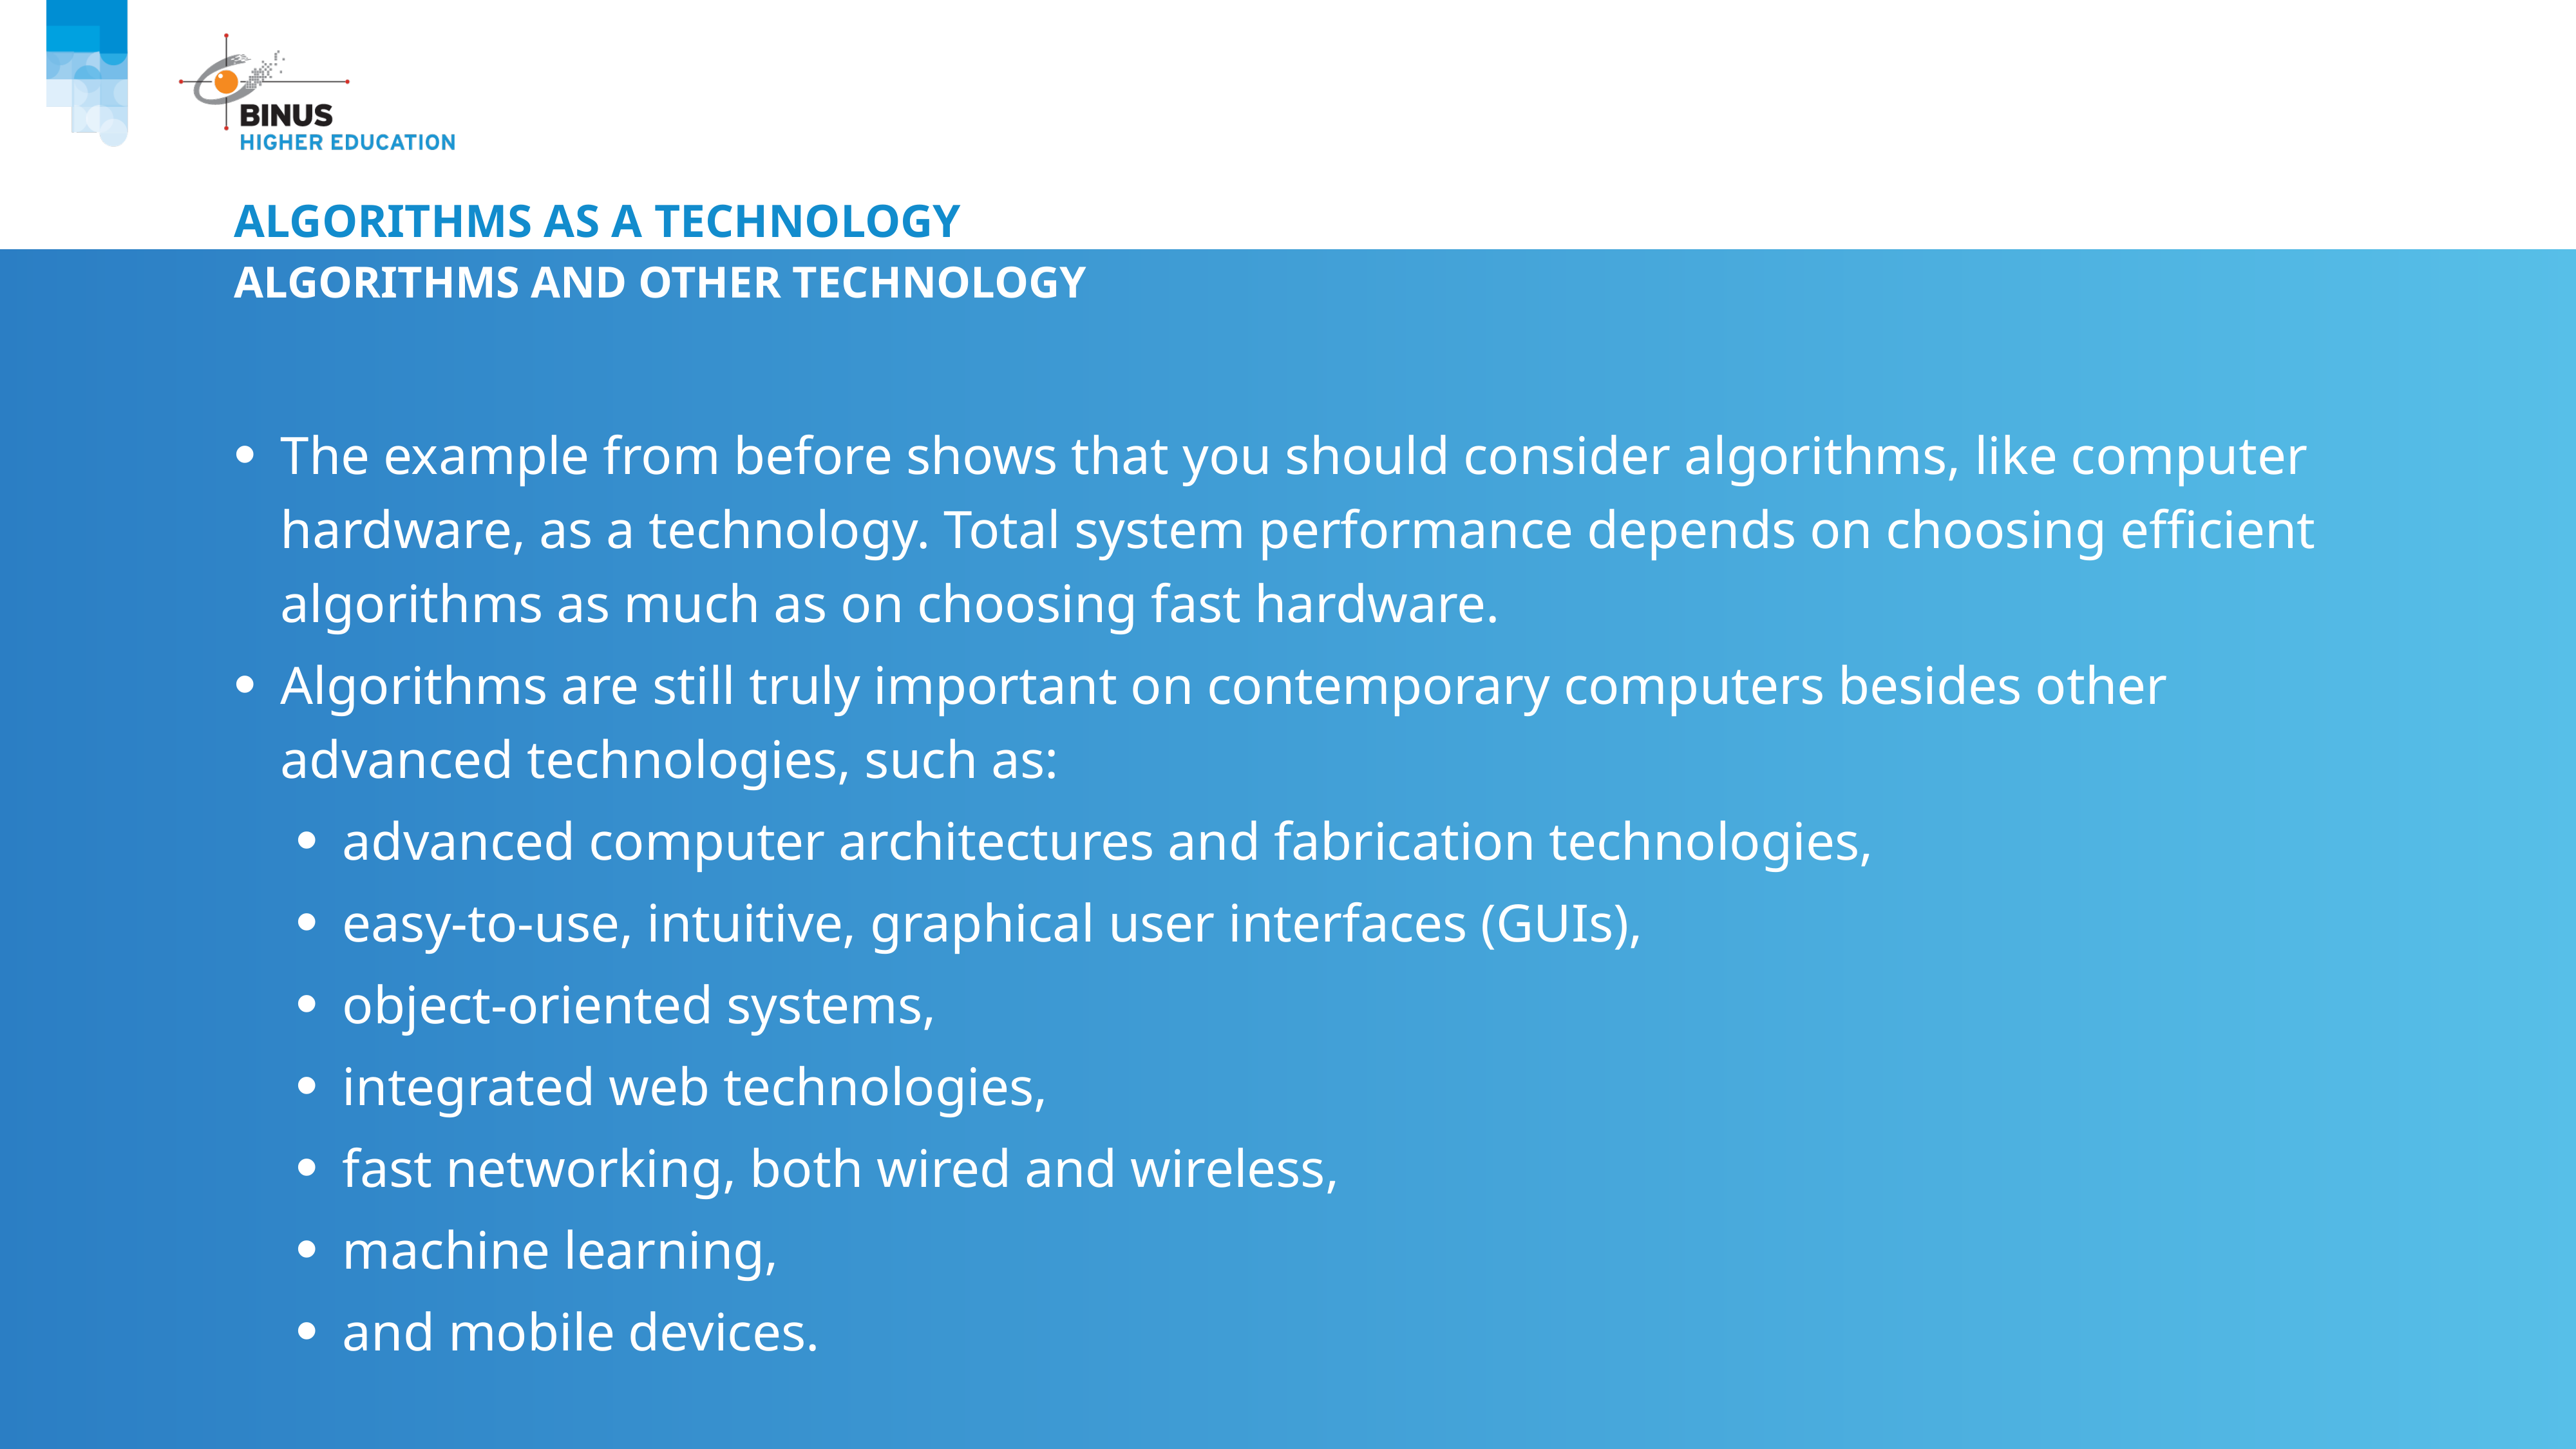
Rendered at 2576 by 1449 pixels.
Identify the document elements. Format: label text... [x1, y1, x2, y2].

list The example from before shows that you should consider algorithms, like computer hardware, as a technology. Total system performance depends on choosing efficient algorithms as much as on choosing fast hardware. Algorithms are still truly important on contemporary computers besides other advanced technologies, such as: advanced computer architectures and fabrication technologies, easy-to-use, intuitive, graphical user interfaces (GUIs), object-oriented systems, integrated web technologies, fast networking, both wired and wireless, machine learning, and mobile devices. [228, 404, 2349, 1369]
picture [46, 0, 455, 154]
title Algorithms as a technology [228, 197, 1784, 252]
list Algorithms and other technology [228, 255, 1262, 341]
